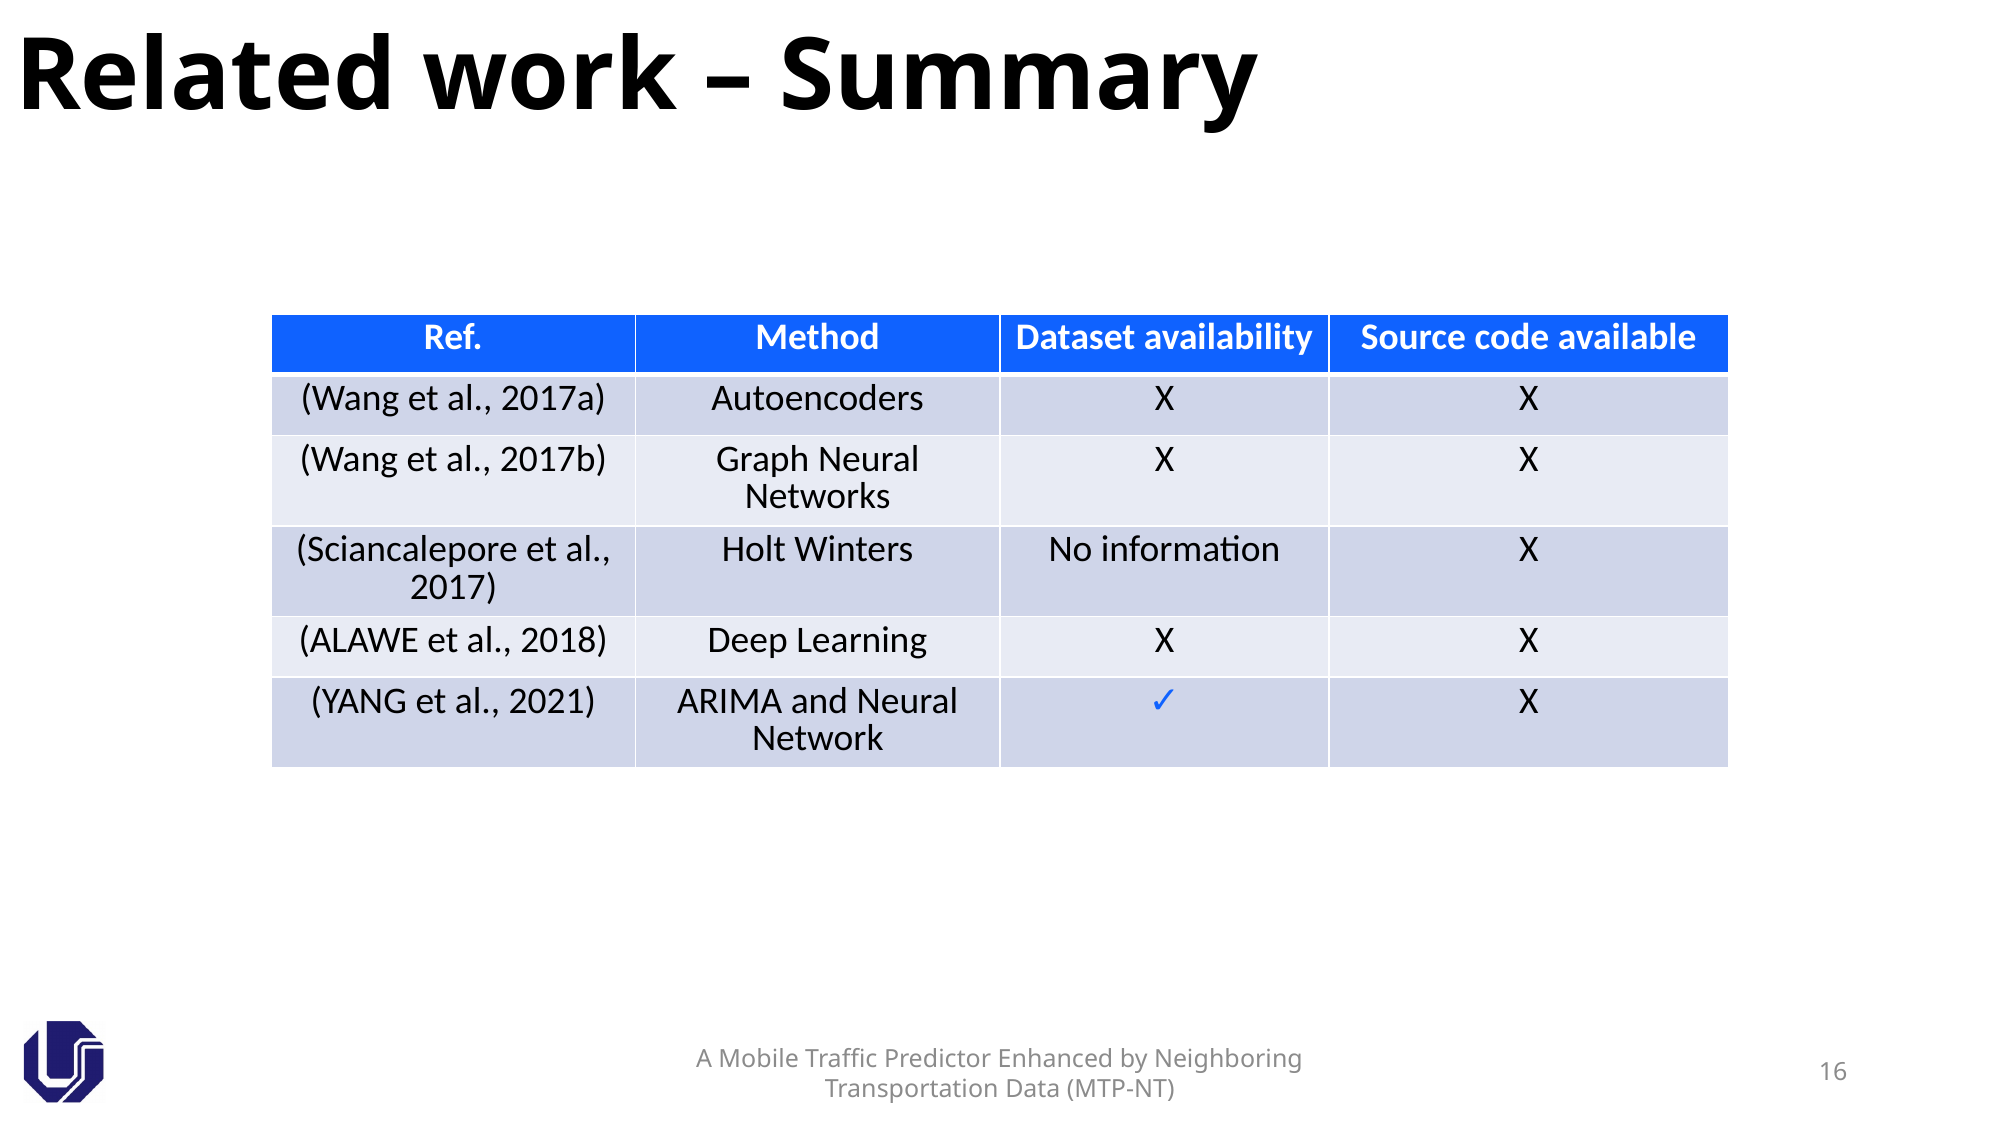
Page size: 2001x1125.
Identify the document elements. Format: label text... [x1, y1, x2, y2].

table_cell X [1330, 527, 1728, 616]
table_cell Autoencoders [636, 377, 999, 435]
table_cell X [1330, 436, 1728, 525]
table_cell X [1330, 377, 1728, 435]
table_cell (Wang et al., 2017a) [272, 377, 635, 435]
table_cell Graph Neural Networks [636, 436, 999, 525]
table_header Ref. [272, 315, 635, 372]
table_header Method [636, 315, 999, 372]
slide_number 16 [1412, 1042, 1863, 1103]
table_cell No information [1001, 527, 1328, 616]
table_cell X [1001, 617, 1328, 676]
table_header Dataset availability [1001, 315, 1328, 372]
table_cell X [1001, 377, 1328, 435]
picture [23, 1021, 106, 1103]
footer A Mobile Traffic Predictor Enhanced by Neighboring Transportation Data (MTP-NT) [662, 1042, 1338, 1103]
table_cell Holt Winters [636, 527, 999, 616]
table_header Source code available [1330, 315, 1728, 372]
table_cell (YANG et al., 2021) [272, 678, 635, 767]
table_cell ARIMA and Neural Network [636, 678, 999, 767]
table_cell (ALAWE et al., 2018) [272, 617, 635, 676]
table_cell (Sciancalepore et al., 2017) [272, 527, 635, 616]
text_box Related work – Summary [0, 17, 1542, 122]
table_cell ✓ [1001, 678, 1328, 767]
table_cell X [1330, 678, 1728, 767]
table_cell (Wang et al., 2017b) [272, 436, 635, 525]
table_cell X [1330, 617, 1728, 676]
table_cell Deep Learning [636, 617, 999, 676]
table_cell X [1001, 436, 1328, 525]
